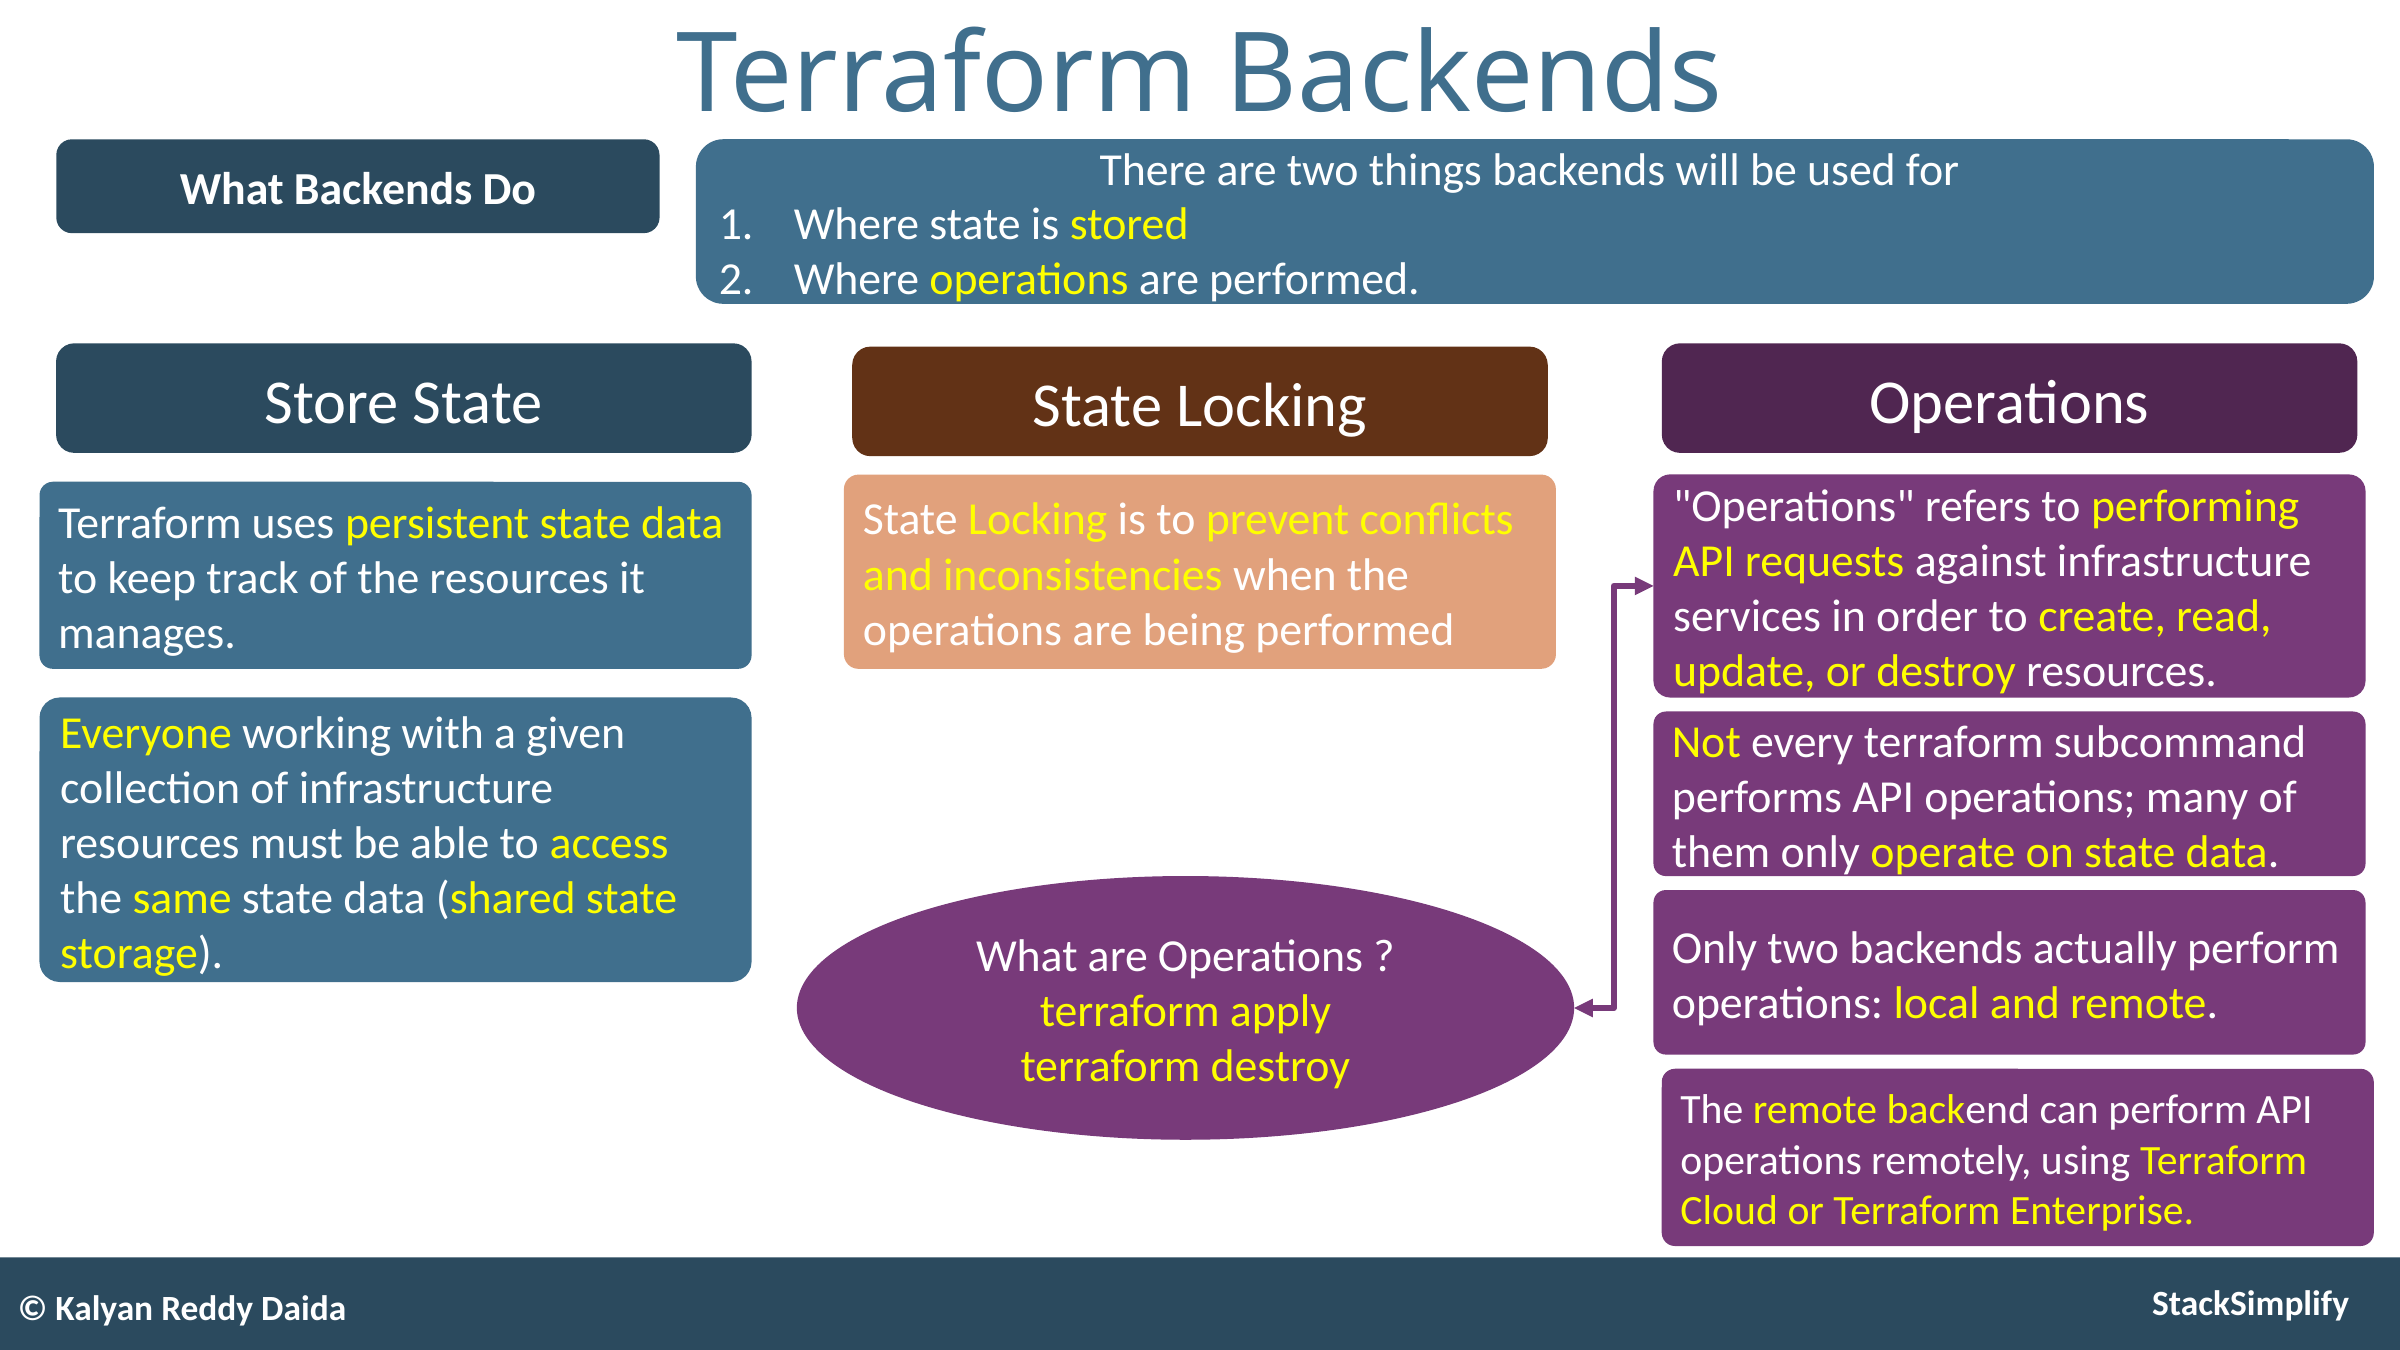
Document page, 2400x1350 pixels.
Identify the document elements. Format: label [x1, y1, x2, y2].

text_box [37, 479, 754, 671]
text_box [1659, 1066, 2376, 1249]
footer [0, 1269, 810, 1342]
text_box [53, 341, 754, 455]
text_box [37, 695, 754, 985]
text_box [1659, 341, 2360, 455]
text_box [54, 137, 662, 236]
title [165, 0, 2235, 174]
text_box [693, 137, 2377, 306]
text_box [794, 472, 2368, 1142]
text_box [850, 344, 1550, 459]
text_box [841, 472, 1559, 671]
